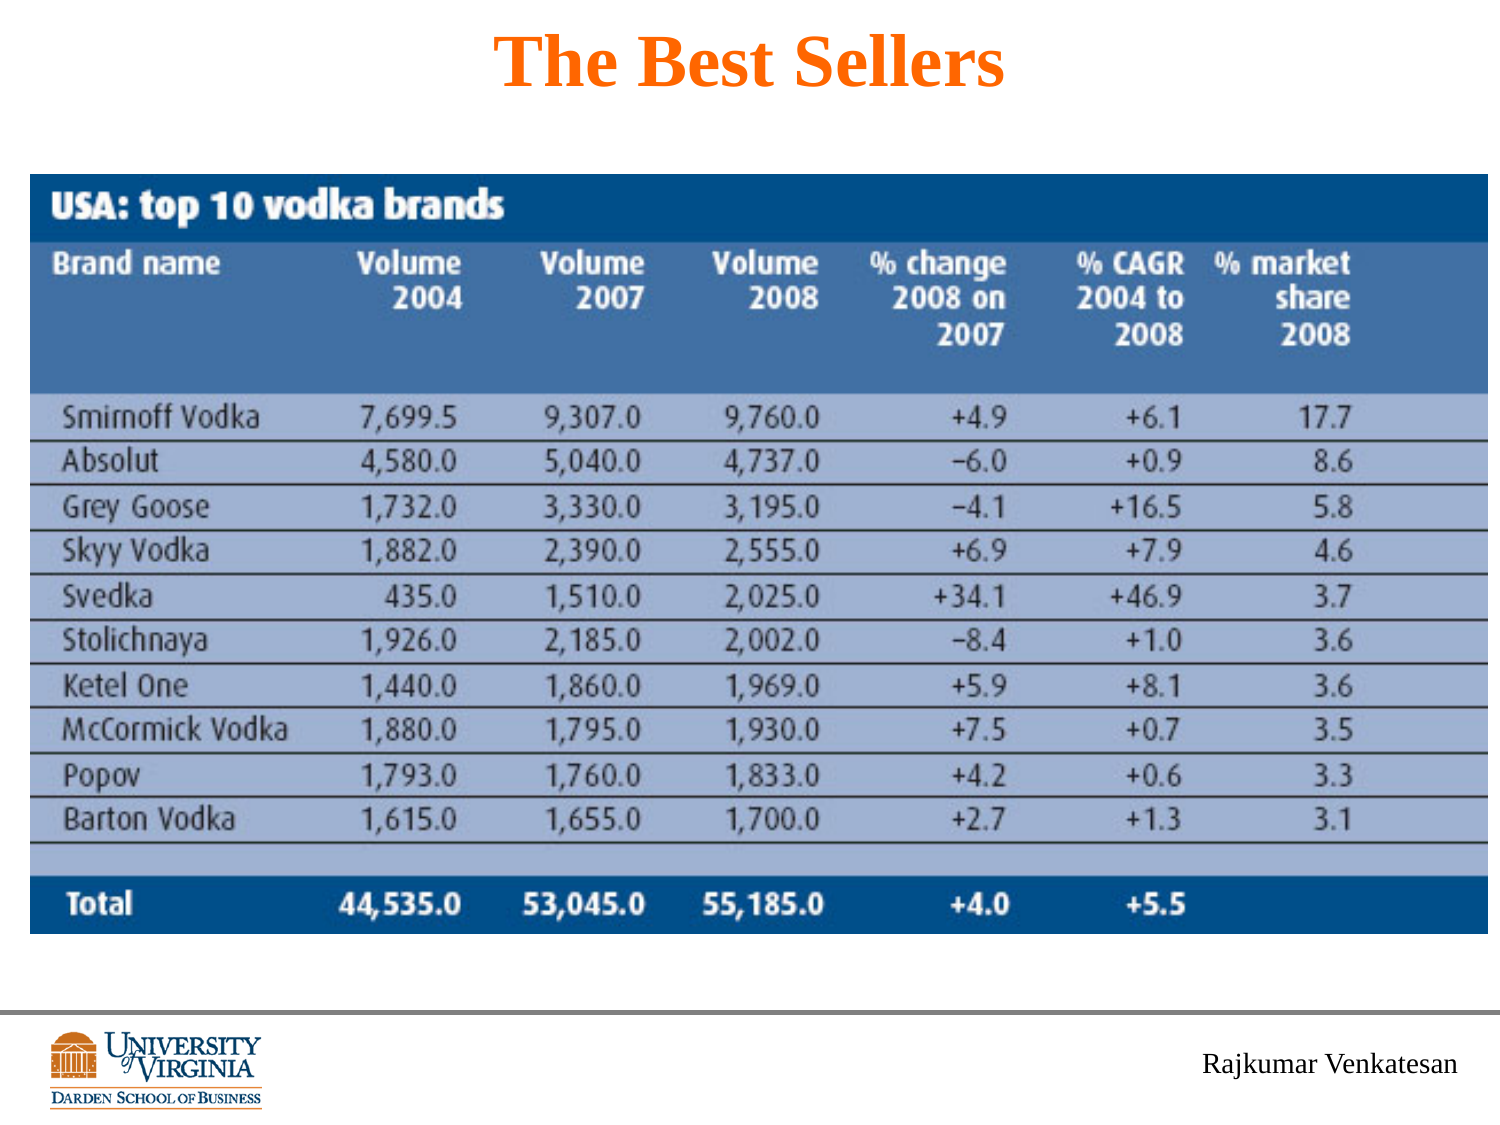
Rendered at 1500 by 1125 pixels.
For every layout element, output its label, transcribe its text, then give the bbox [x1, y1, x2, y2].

title The Best Sellers [112, 0, 1388, 113]
picture [24, 1015, 288, 1125]
picture [30, 174, 1488, 934]
